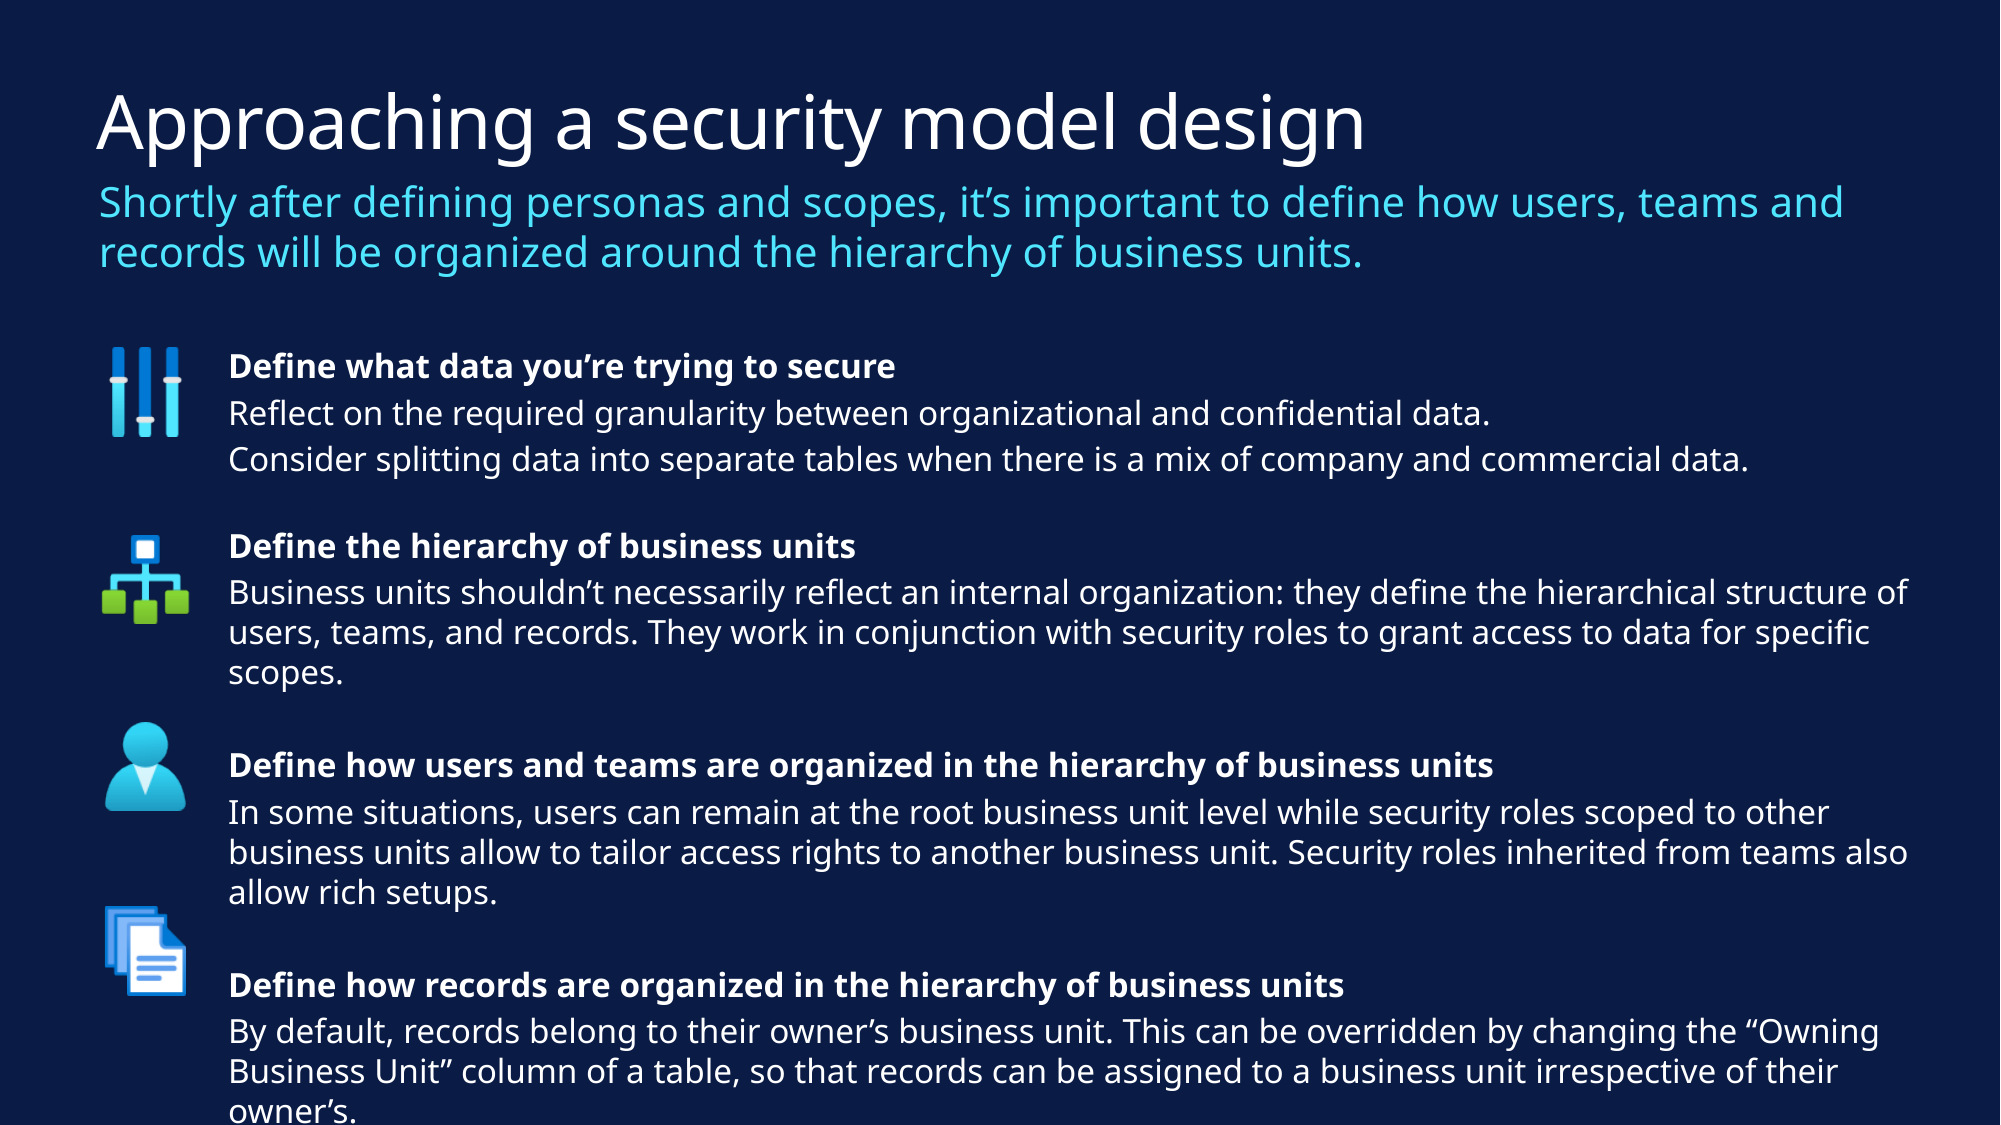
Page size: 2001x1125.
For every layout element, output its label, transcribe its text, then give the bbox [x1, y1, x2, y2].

picture [101, 534, 191, 624]
picture [101, 722, 191, 812]
text_box Shortly after defining personas and scopes, it’s important to define how users, teams and records will be organized around the hierarchy of business units. [84, 168, 1892, 219]
text_box Define what data you’re trying to secure Reflect on the required granularity between organizational and confidential data. Consider splitting data into separate tables when there is a mix of company and commercial data. Define the hierarchy of business units Business units shouldn’t necessarily reflect an internal organization: they define the hierarchical structure of users, teams, and records. They work in conjunction with security roles to grant access to data for specific scopes. Define how users and teams are organized in the hierarchy of business units In some situations, users can remain at the root business unit level while security roles scoped to other business units allow to tailor access rights to another business unit. Security roles inherited from teams also allow rich setups. Define how records are organized in the hierarchy of business units By default, records belong to their owner’s business unit. This can be overridden by changing the “Owning Business Unit” column of a table, so that records can be assigned to a business unit irrespective of their owner’s. [228, 345, 1925, 1125]
title Approaching a security model design [96, 75, 1904, 166]
picture [101, 906, 191, 996]
picture [101, 347, 191, 437]
